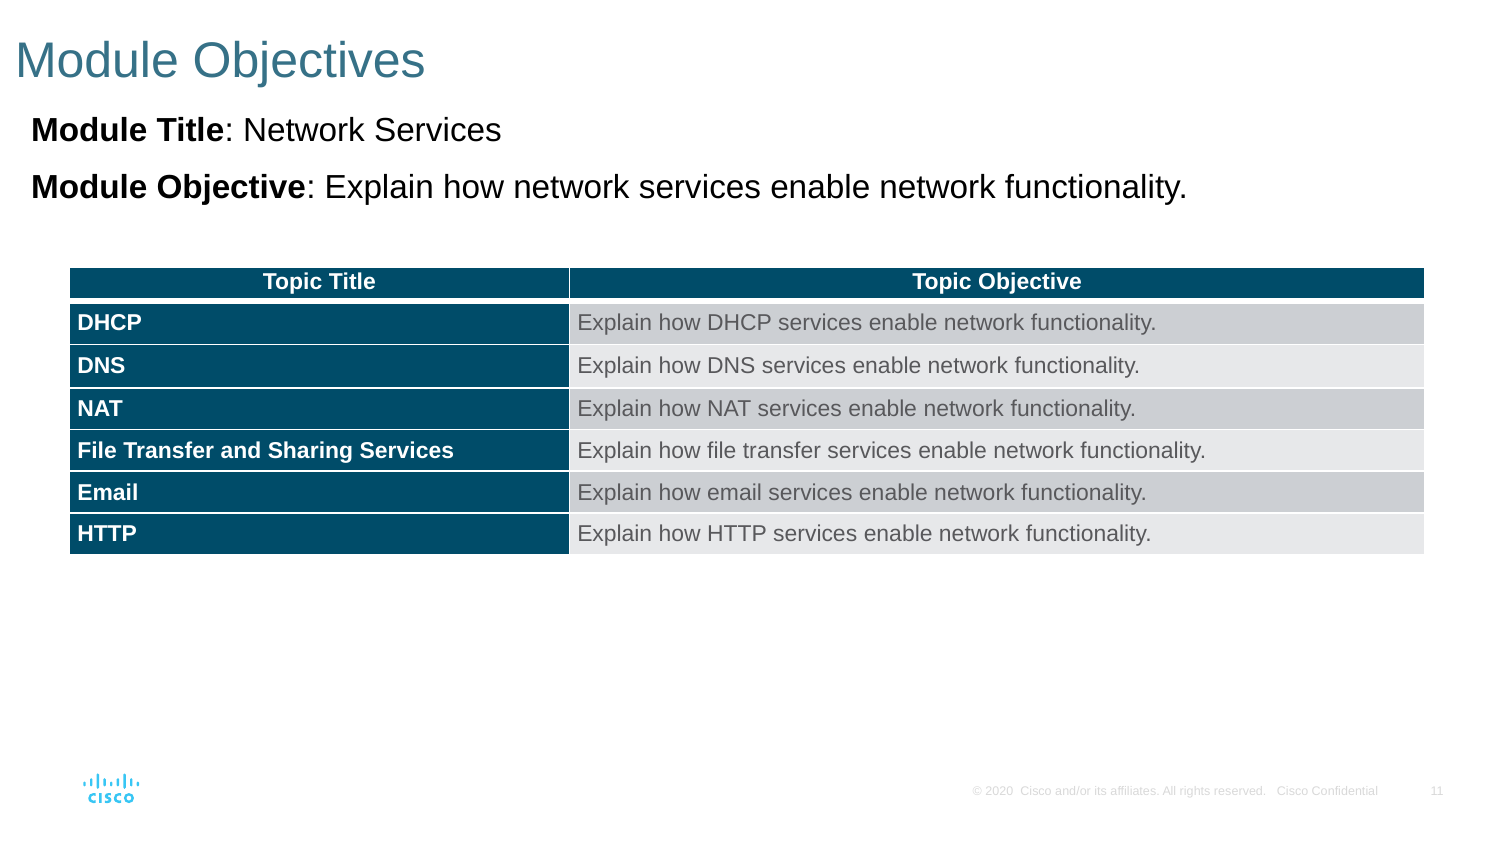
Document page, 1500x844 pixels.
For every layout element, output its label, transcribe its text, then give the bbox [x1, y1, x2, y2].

title Module Objectives [0, 6, 1500, 108]
table_cell Explain how DNS services enable network functionality. [570, 345, 1424, 387]
table_cell File Transfer and Sharing Services [70, 430, 569, 470]
table_cell DNS [70, 345, 569, 387]
table_cell DHCP [70, 304, 569, 344]
list Module Title: Network Services Module Objective: Explain how network services enable network functionality. [16, 107, 1449, 244]
table_cell Explain how DHCP services enable network functionality. [570, 304, 1424, 344]
table_cell Explain how file transfer services enable network functionality. [570, 430, 1424, 470]
table_cell Explain how NAT services enable network functionality. [570, 389, 1424, 429]
table_cell Email [70, 472, 569, 512]
table_cell Explain how email services enable network functionality. [570, 472, 1424, 512]
table_cell NAT [70, 389, 569, 429]
table_cell HTTP [70, 514, 569, 554]
table_header Topic Objective [570, 268, 1424, 298]
table_header Topic Title [70, 268, 569, 298]
table_cell Explain how HTTP services enable network functionality. [570, 514, 1424, 554]
